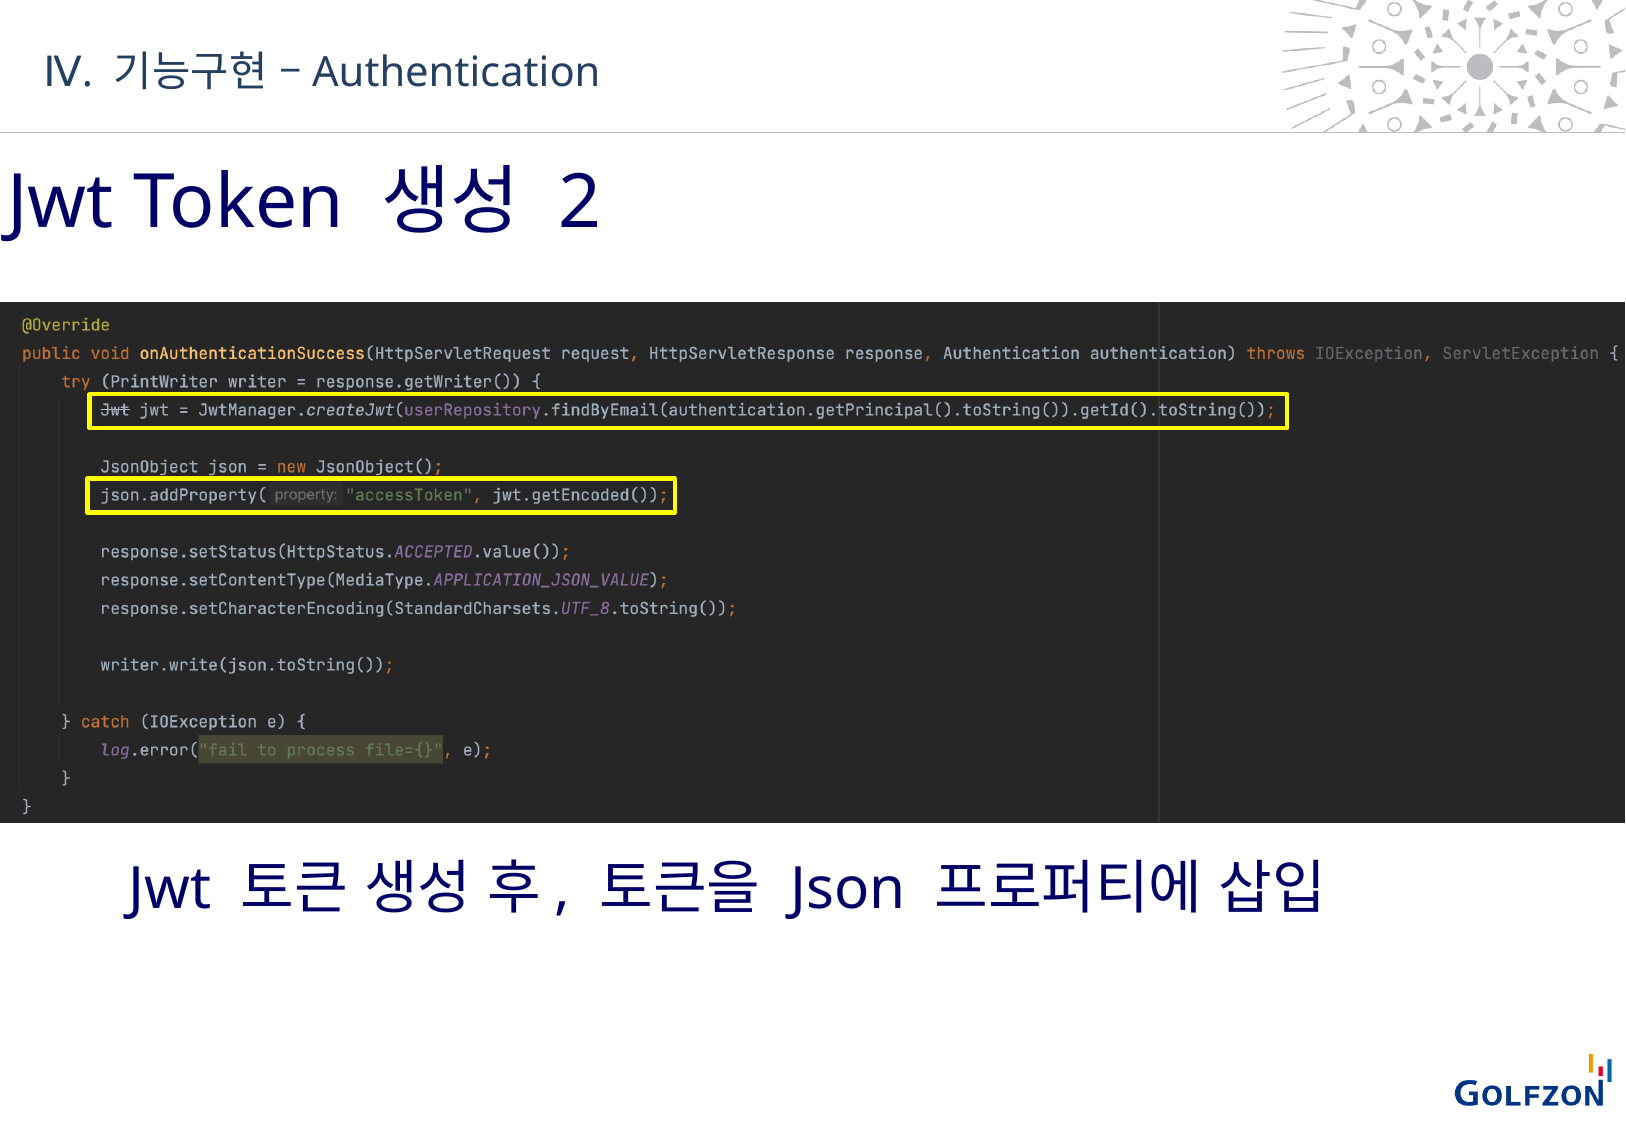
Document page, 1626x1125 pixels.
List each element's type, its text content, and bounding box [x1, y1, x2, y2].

text_box Jwt Token 생성 2 [7, 149, 1400, 243]
picture [0, 302, 1625, 823]
text_box Ⅳ. 기능구현 –Authentication [41, 42, 725, 95]
picture [1454, 1054, 1612, 1106]
subtitle Jwt 토큰 생성 후, 토큰을 Json 프로퍼티에 삽입 [128, 849, 1497, 921]
picture [1281, 0, 1625, 132]
